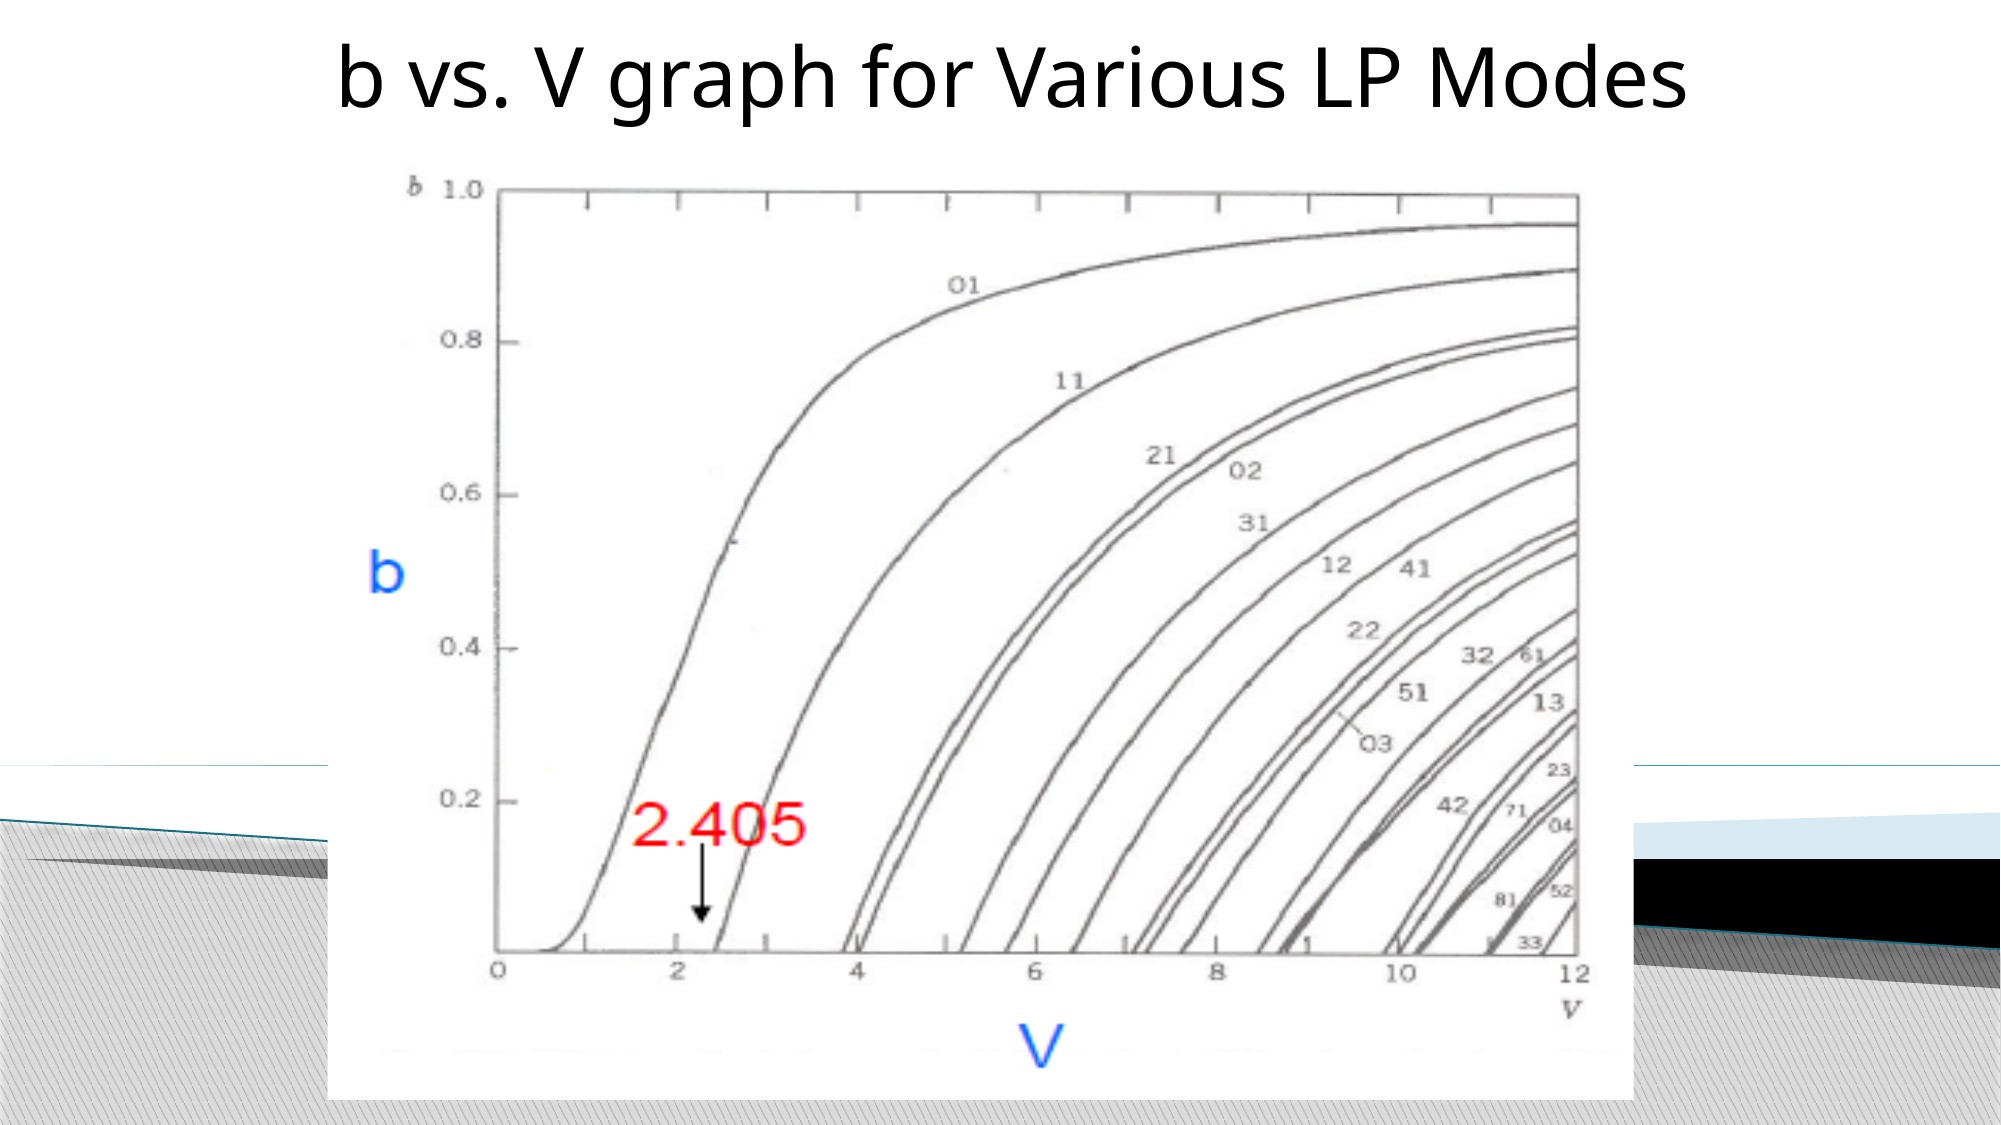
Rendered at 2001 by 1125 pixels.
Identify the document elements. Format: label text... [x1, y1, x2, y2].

text_box b vs. V graph for Various LP Modes [228, 17, 1798, 132]
picture [0, 162, 2000, 1100]
